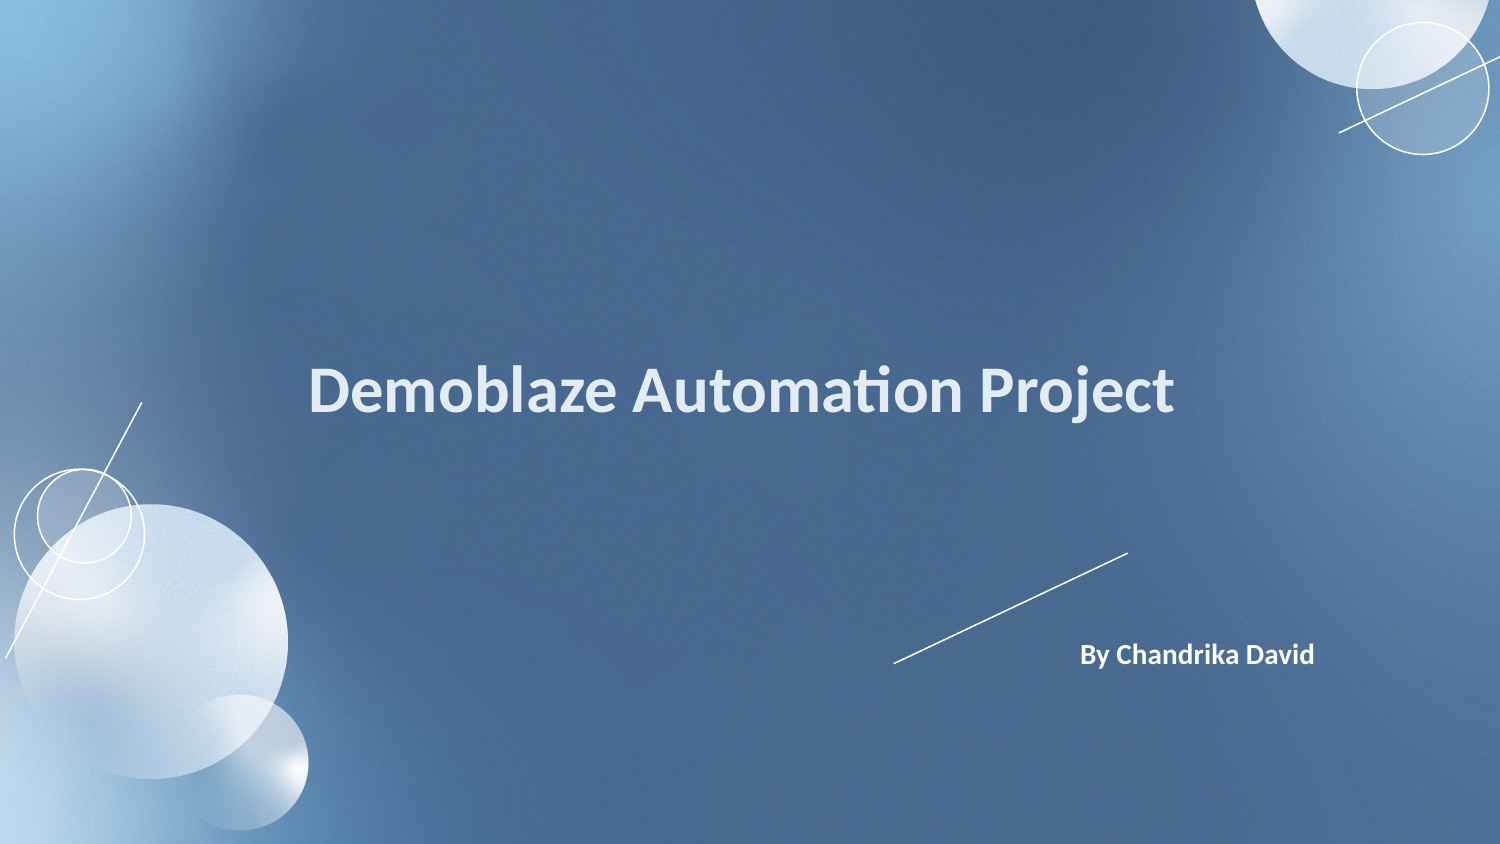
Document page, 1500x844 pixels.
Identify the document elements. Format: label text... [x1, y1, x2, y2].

title Demoblaze Automation Project [172, 237, 1328, 521]
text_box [893, 552, 1128, 664]
picture [0, 0, 1500, 844]
list [1358, 24, 1482, 118]
subtitle By Chandrika David [998, 620, 1331, 732]
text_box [5, 402, 313, 836]
list [1367, 66, 1488, 153]
